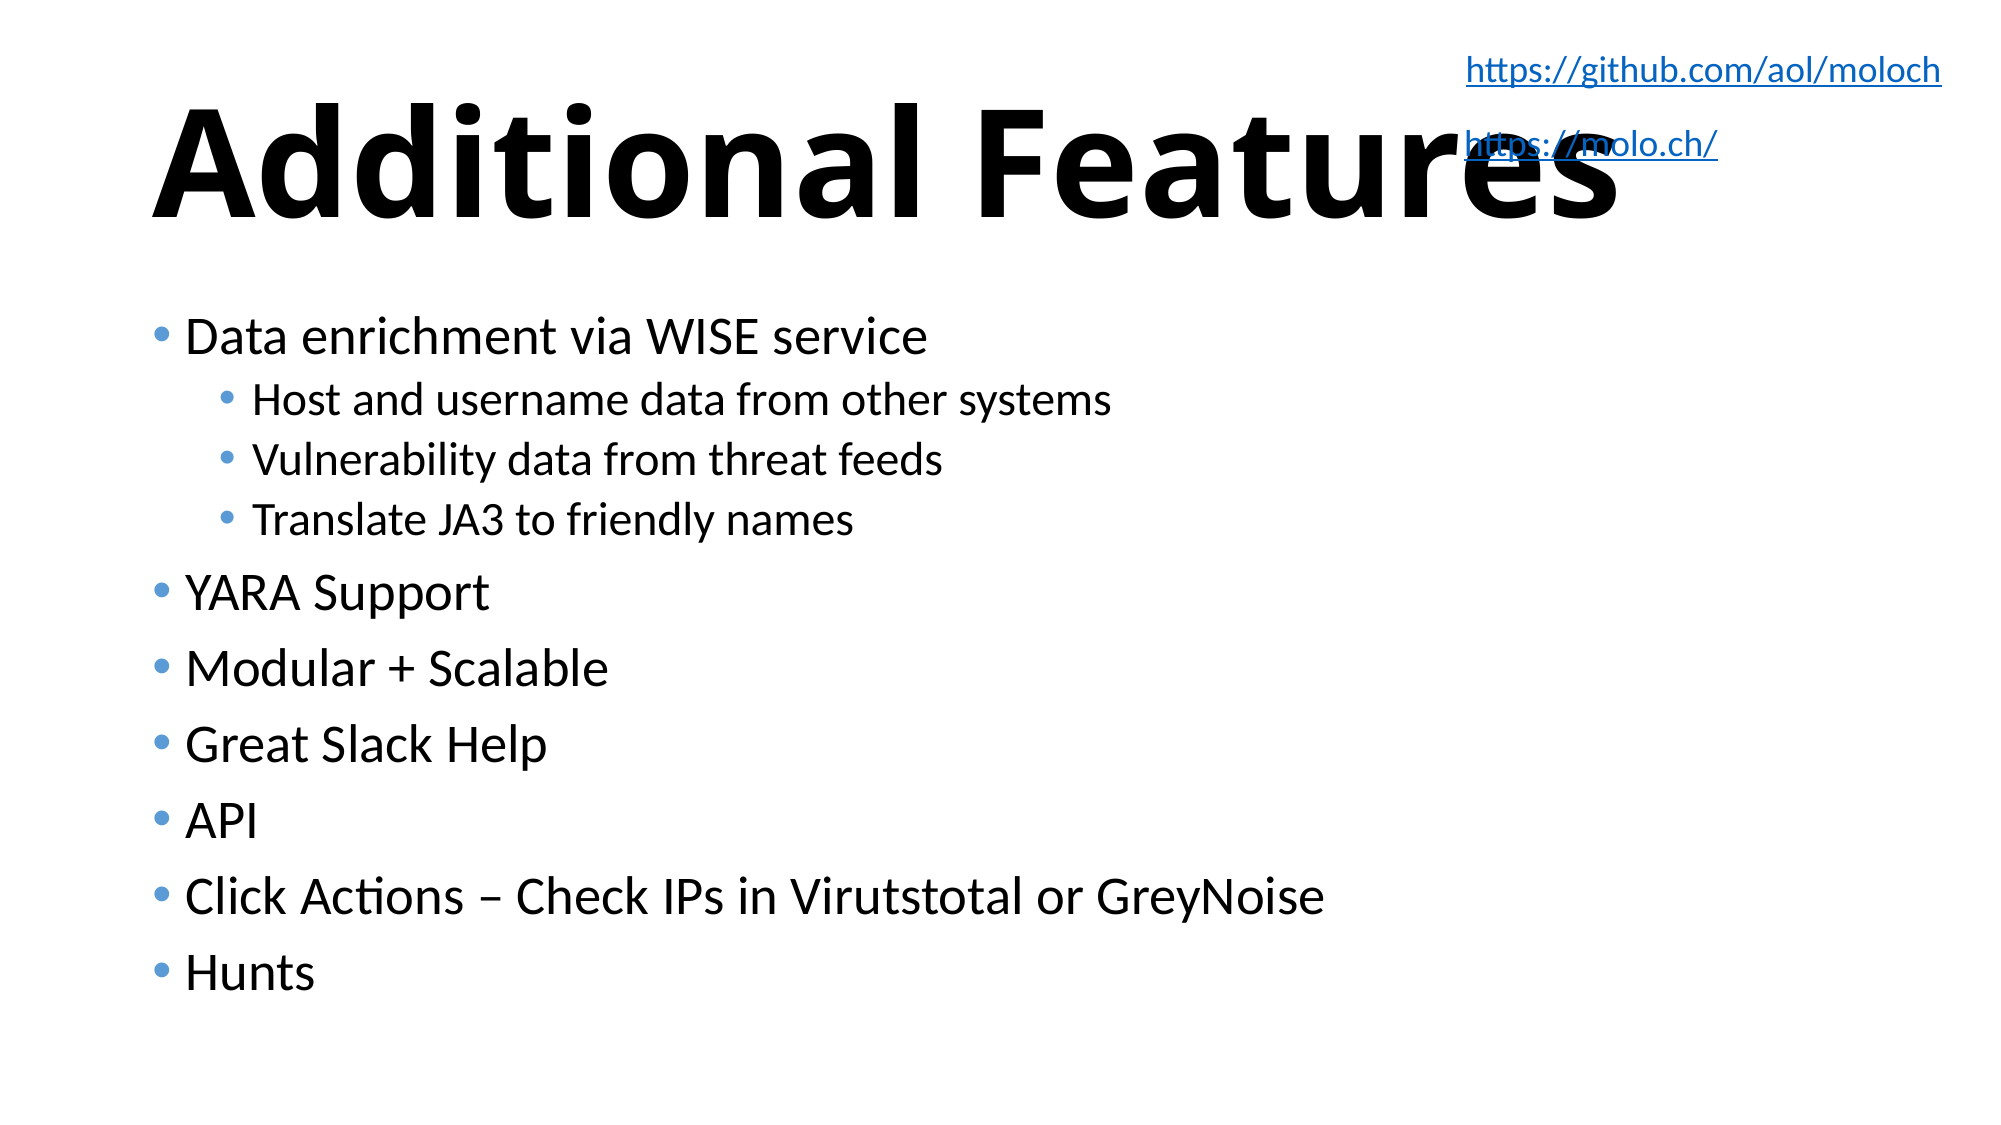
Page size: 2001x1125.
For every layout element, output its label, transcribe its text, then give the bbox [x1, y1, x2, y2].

text_box https://github.com/aol/moloch [1450, 37, 1957, 98]
text_box https://molo.ch/ [1449, 111, 1733, 172]
list Data enrichment via WISE service Host and username data from other systems Vulnerability data from threat feeds Translate JA3 to friendly names YARA Support Modular + Scalable Great Slack Help API Click Actions – Check IPs in Virutstotal or GreyNoise Hunts [137, 299, 1863, 1014]
title Additional Features [137, 59, 1863, 278]
